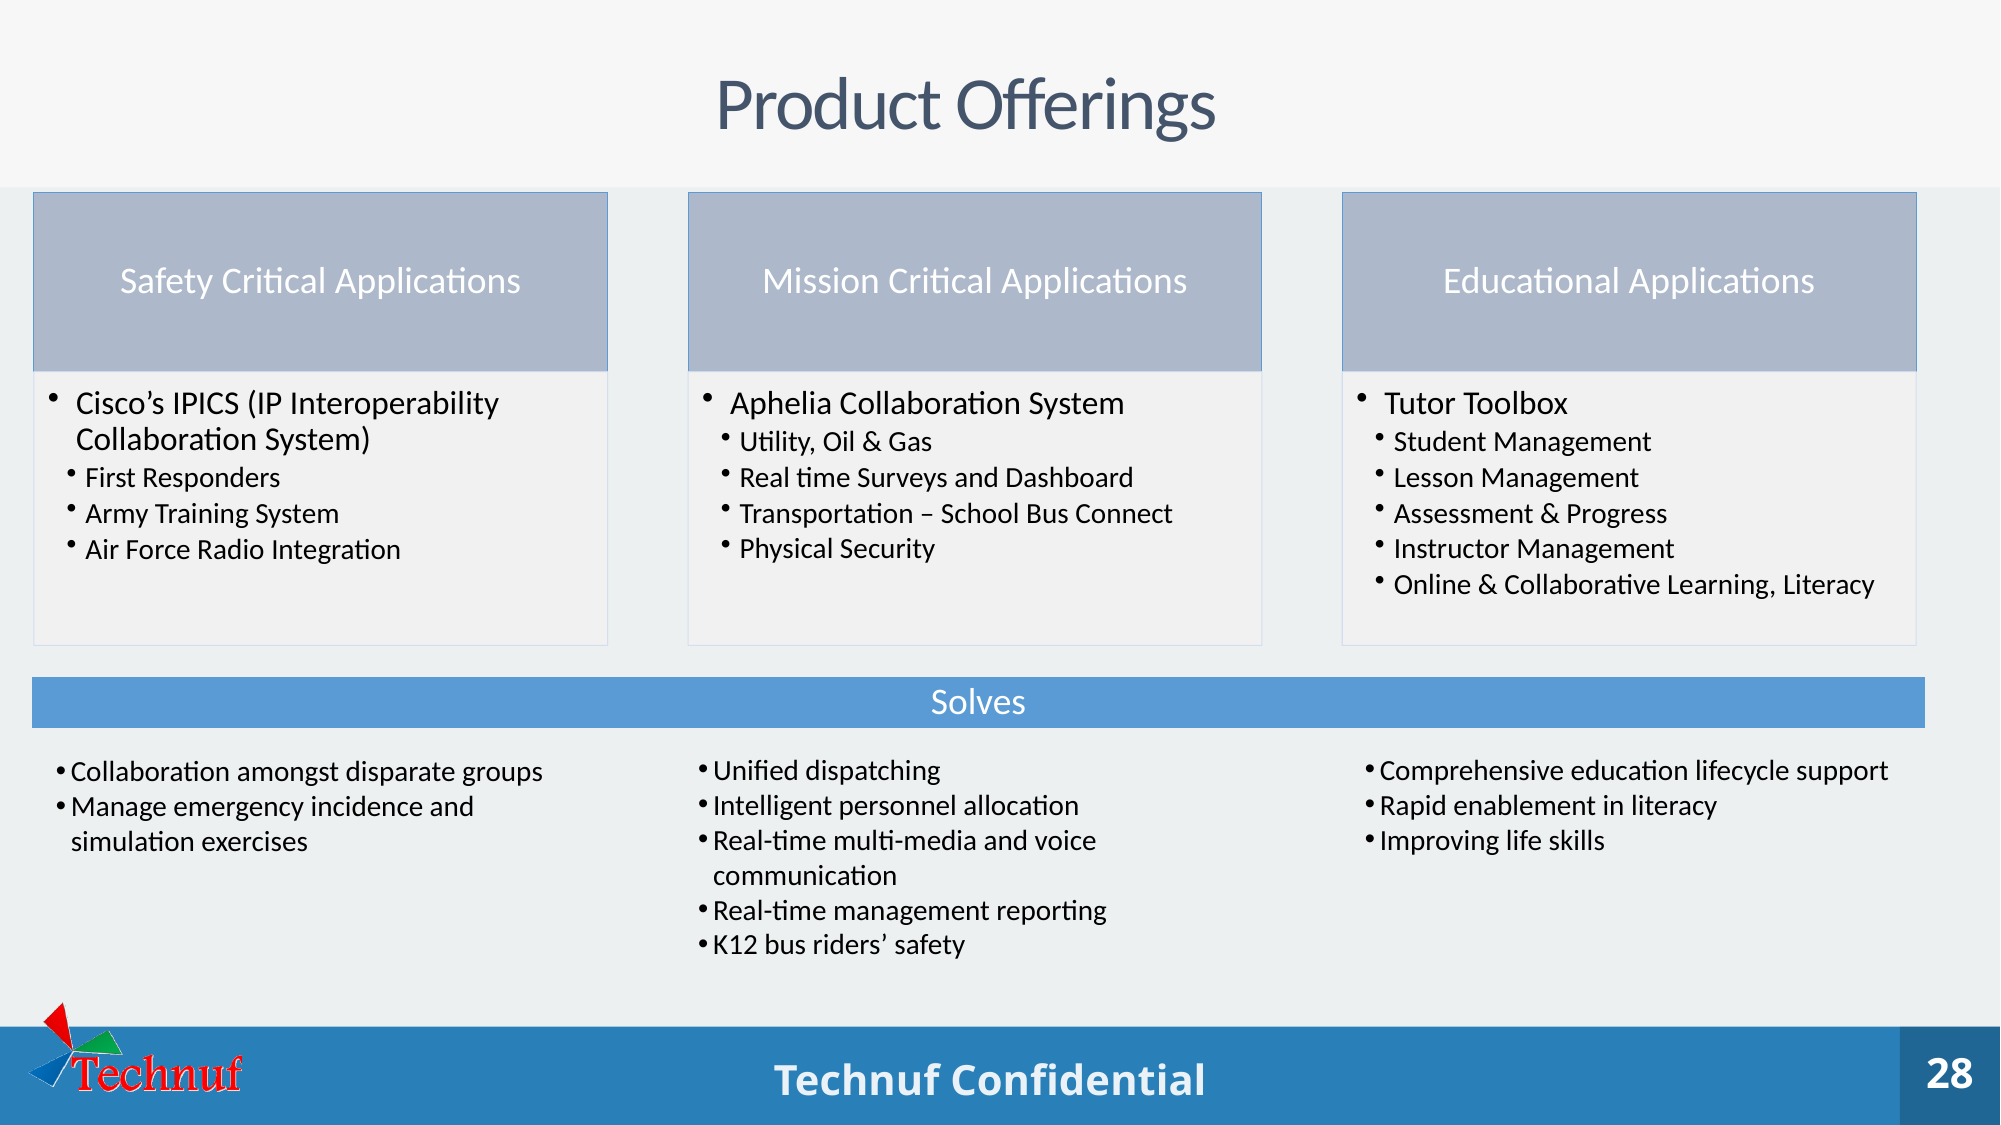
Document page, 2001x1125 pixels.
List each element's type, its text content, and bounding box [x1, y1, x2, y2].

text_box Comprehensive education lifecycle support Rapid enablement in literacy Improving life skills [1350, 743, 1924, 934]
text_box Product Offerings [66, 47, 1867, 152]
picture [28, 1002, 242, 1109]
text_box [33, 187, 1917, 650]
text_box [33, 677, 1924, 727]
text_box Collaboration amongst disparate groups Manage emergency incidence and simulation exercises [40, 745, 615, 935]
slide_number 28 [1899, 1026, 2000, 1125]
text_box Unified dispatching Intelligent personnel allocation Real-time multi-media and voice communication Real-time management reporting K12 bus riders’ safety [683, 743, 1258, 1039]
